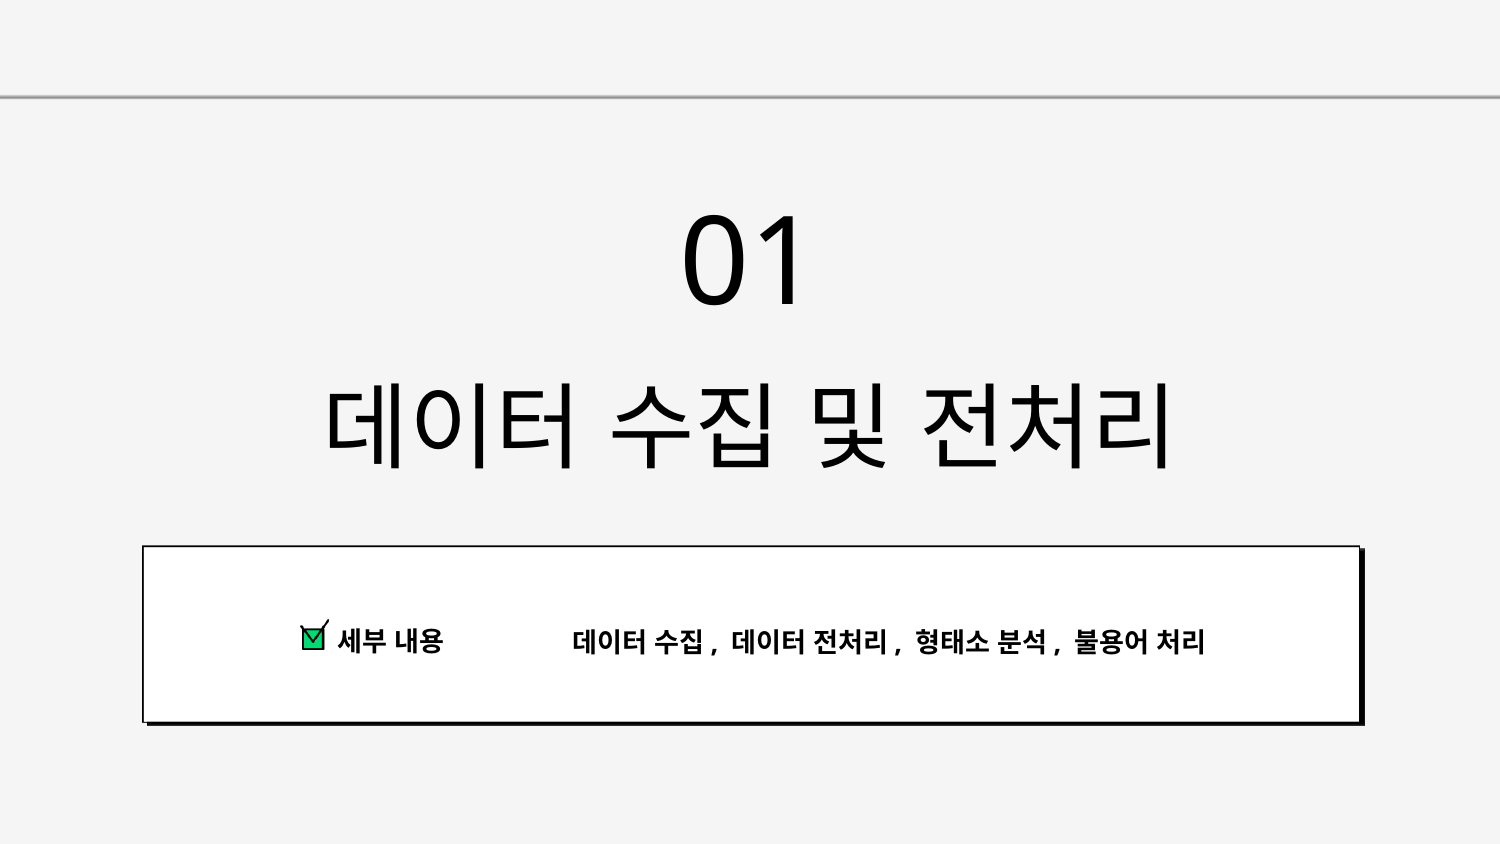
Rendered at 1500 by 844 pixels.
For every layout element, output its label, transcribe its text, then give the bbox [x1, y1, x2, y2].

picture [142, 545, 1360, 724]
picture [0, 92, 1500, 102]
text_box 데이터 수집 및 전처리 [90, 321, 1411, 514]
text_box 01 [650, 151, 850, 321]
